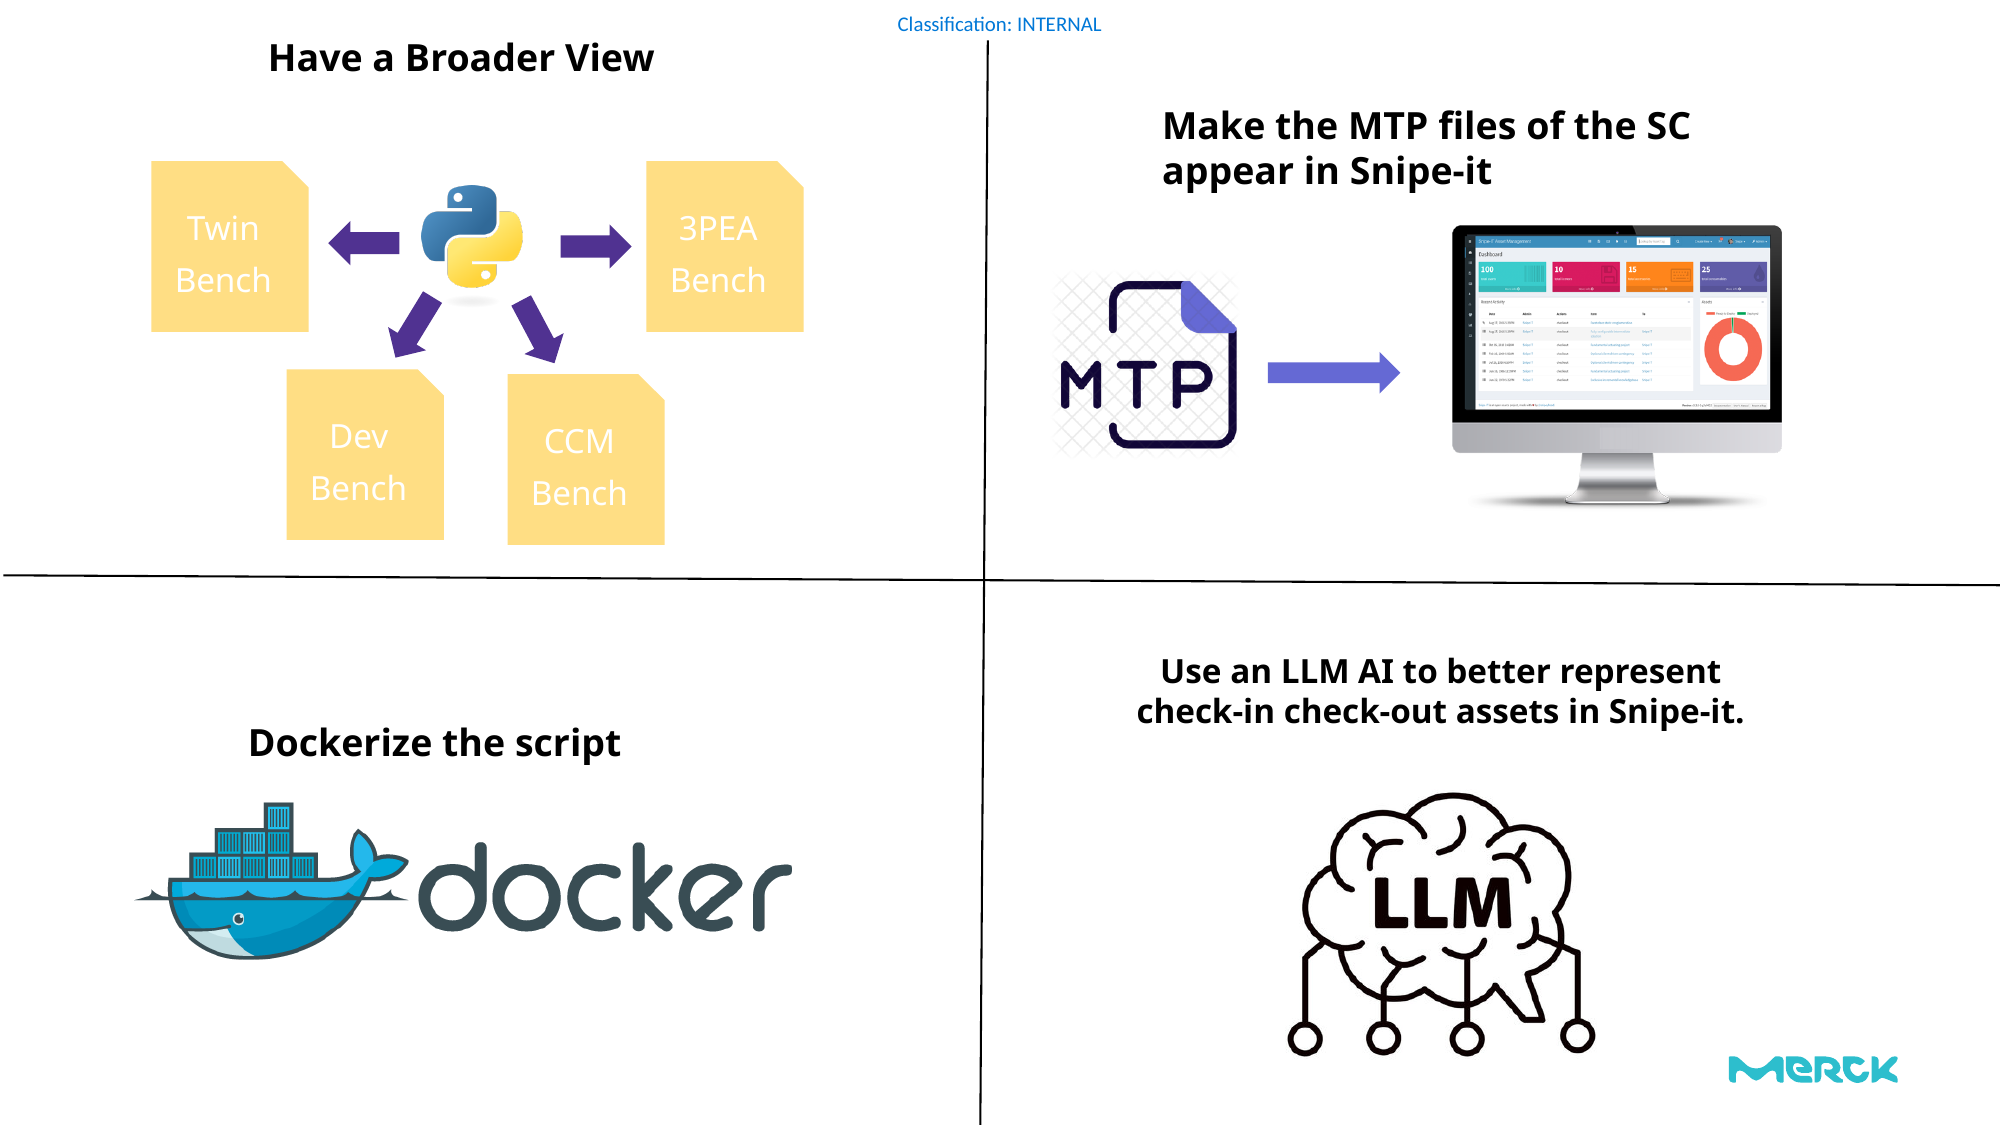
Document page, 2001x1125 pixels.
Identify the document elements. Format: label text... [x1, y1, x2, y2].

text_box [1267, 351, 1401, 394]
text_box Make the MTP files of the SC appear in Snipe-it [1147, 94, 1782, 200]
text_box Dockerize the script [233, 711, 694, 772]
text_box Use an LLM AI to better represent check-in check-out assets in Snipe-it. [1125, 649, 1757, 730]
text_box 3PEA Bench [646, 161, 804, 332]
picture [1451, 225, 1782, 513]
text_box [3, 575, 2000, 586]
text_box Have a Broader View [253, 26, 750, 87]
text_box [388, 302, 434, 358]
picture [421, 185, 534, 308]
text_box Twin Bench [151, 161, 309, 332]
text_box Dev Bench [286, 369, 444, 540]
text_box [560, 224, 632, 269]
text_box [328, 220, 400, 266]
picture [134, 802, 792, 961]
text_box CCM Bench [507, 374, 665, 545]
picture [1049, 269, 1240, 460]
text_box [980, 597, 989, 1125]
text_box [980, 40, 989, 574]
text_box [516, 306, 564, 364]
picture [1285, 768, 1597, 1080]
